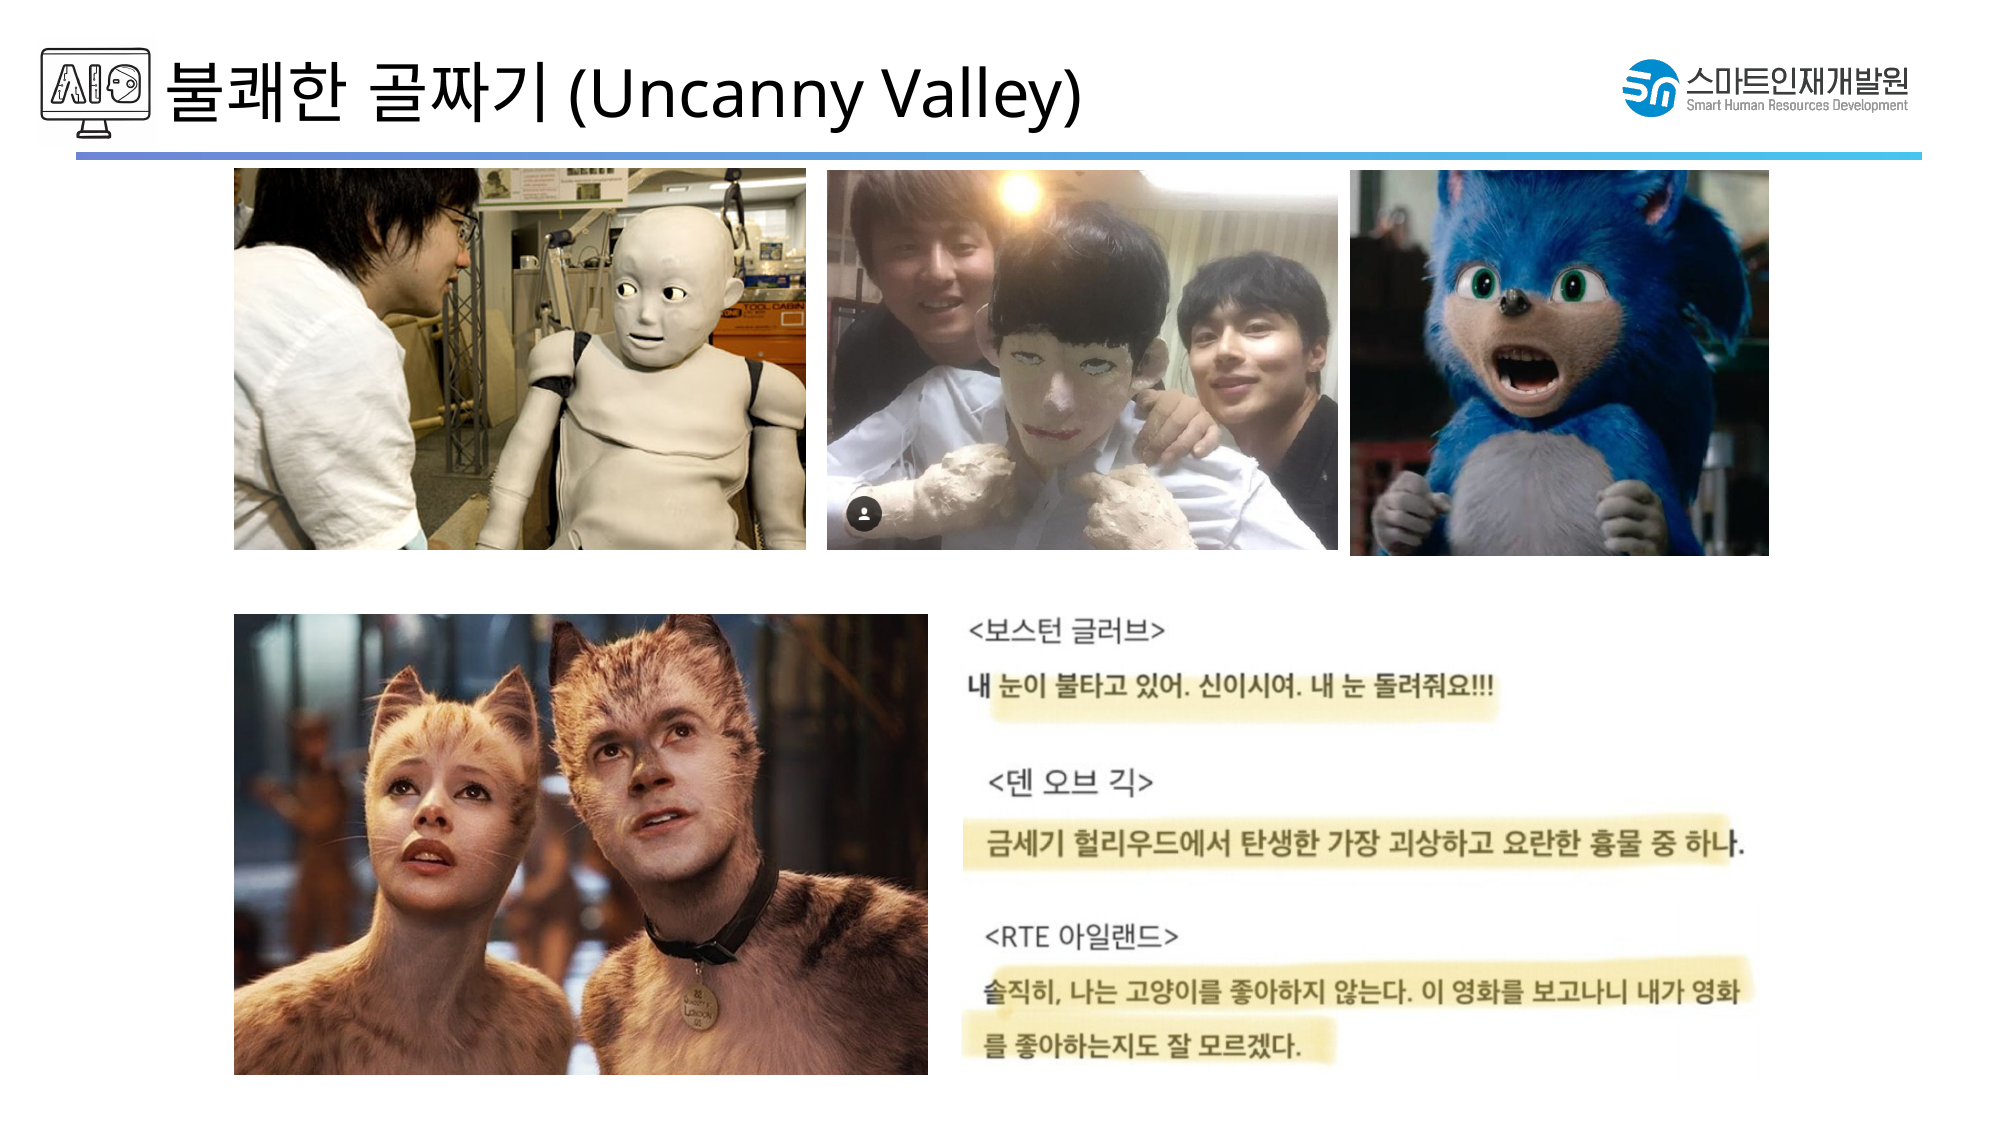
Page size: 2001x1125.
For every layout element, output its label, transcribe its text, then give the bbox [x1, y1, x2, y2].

picture [39, 34, 158, 148]
picture [76, 152, 1922, 160]
picture [827, 170, 1338, 550]
picture [1609, 47, 1922, 129]
text_box 불쾌한 골짜기(Uncanny Valley) [158, 43, 1098, 138]
picture [955, 904, 1760, 1085]
picture [955, 600, 1516, 734]
picture [233, 168, 806, 550]
picture [233, 614, 928, 1076]
picture [954, 749, 1758, 891]
picture [1350, 170, 1769, 556]
